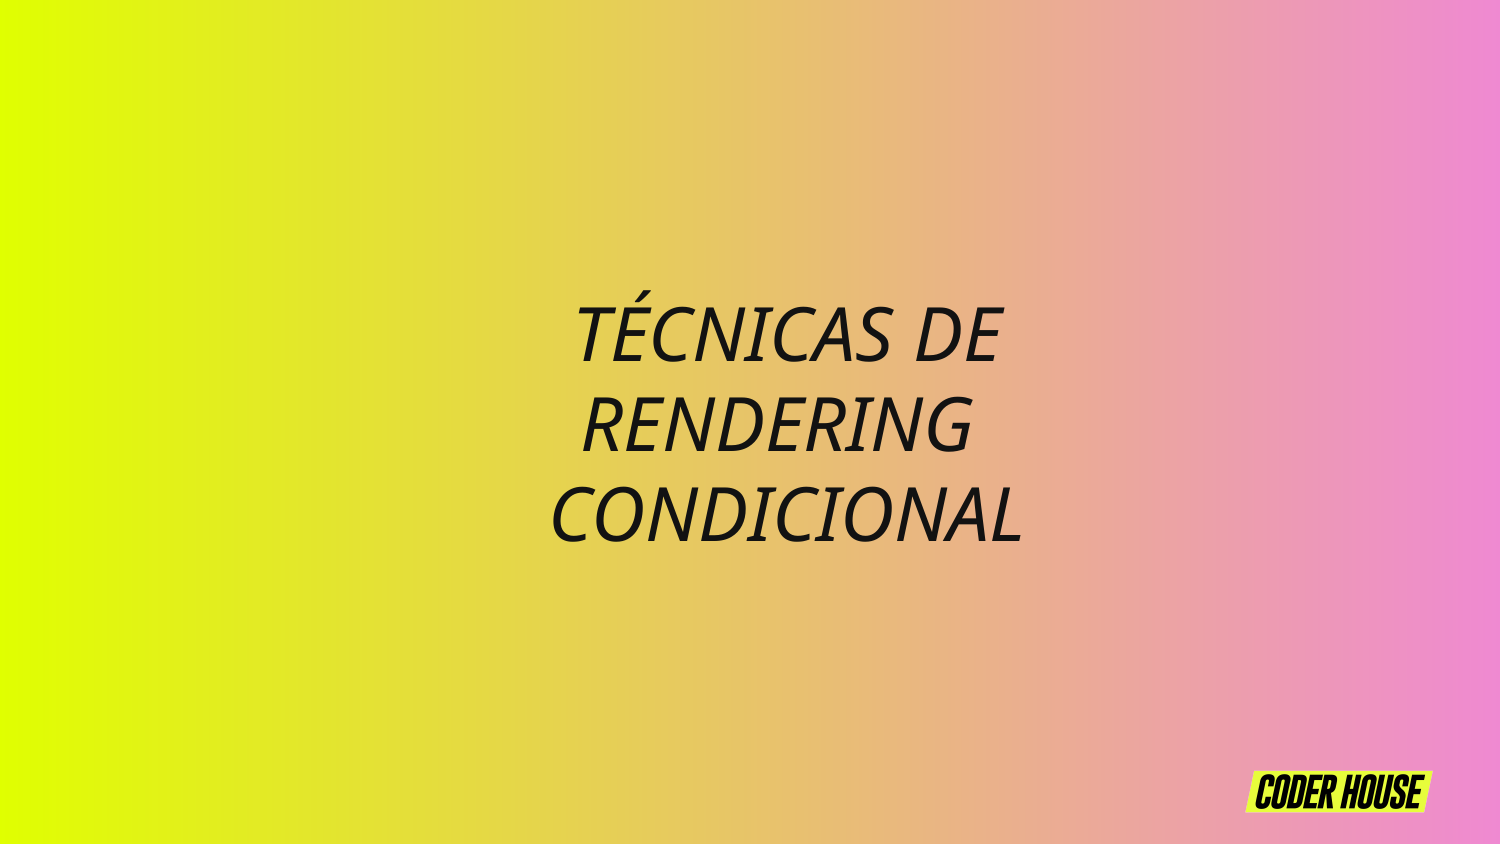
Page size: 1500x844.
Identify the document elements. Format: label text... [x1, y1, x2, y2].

picture [1241, 764, 1437, 819]
text_box TÉCNICAS DE RENDERING CONDICIONAL [289, 340, 1211, 503]
